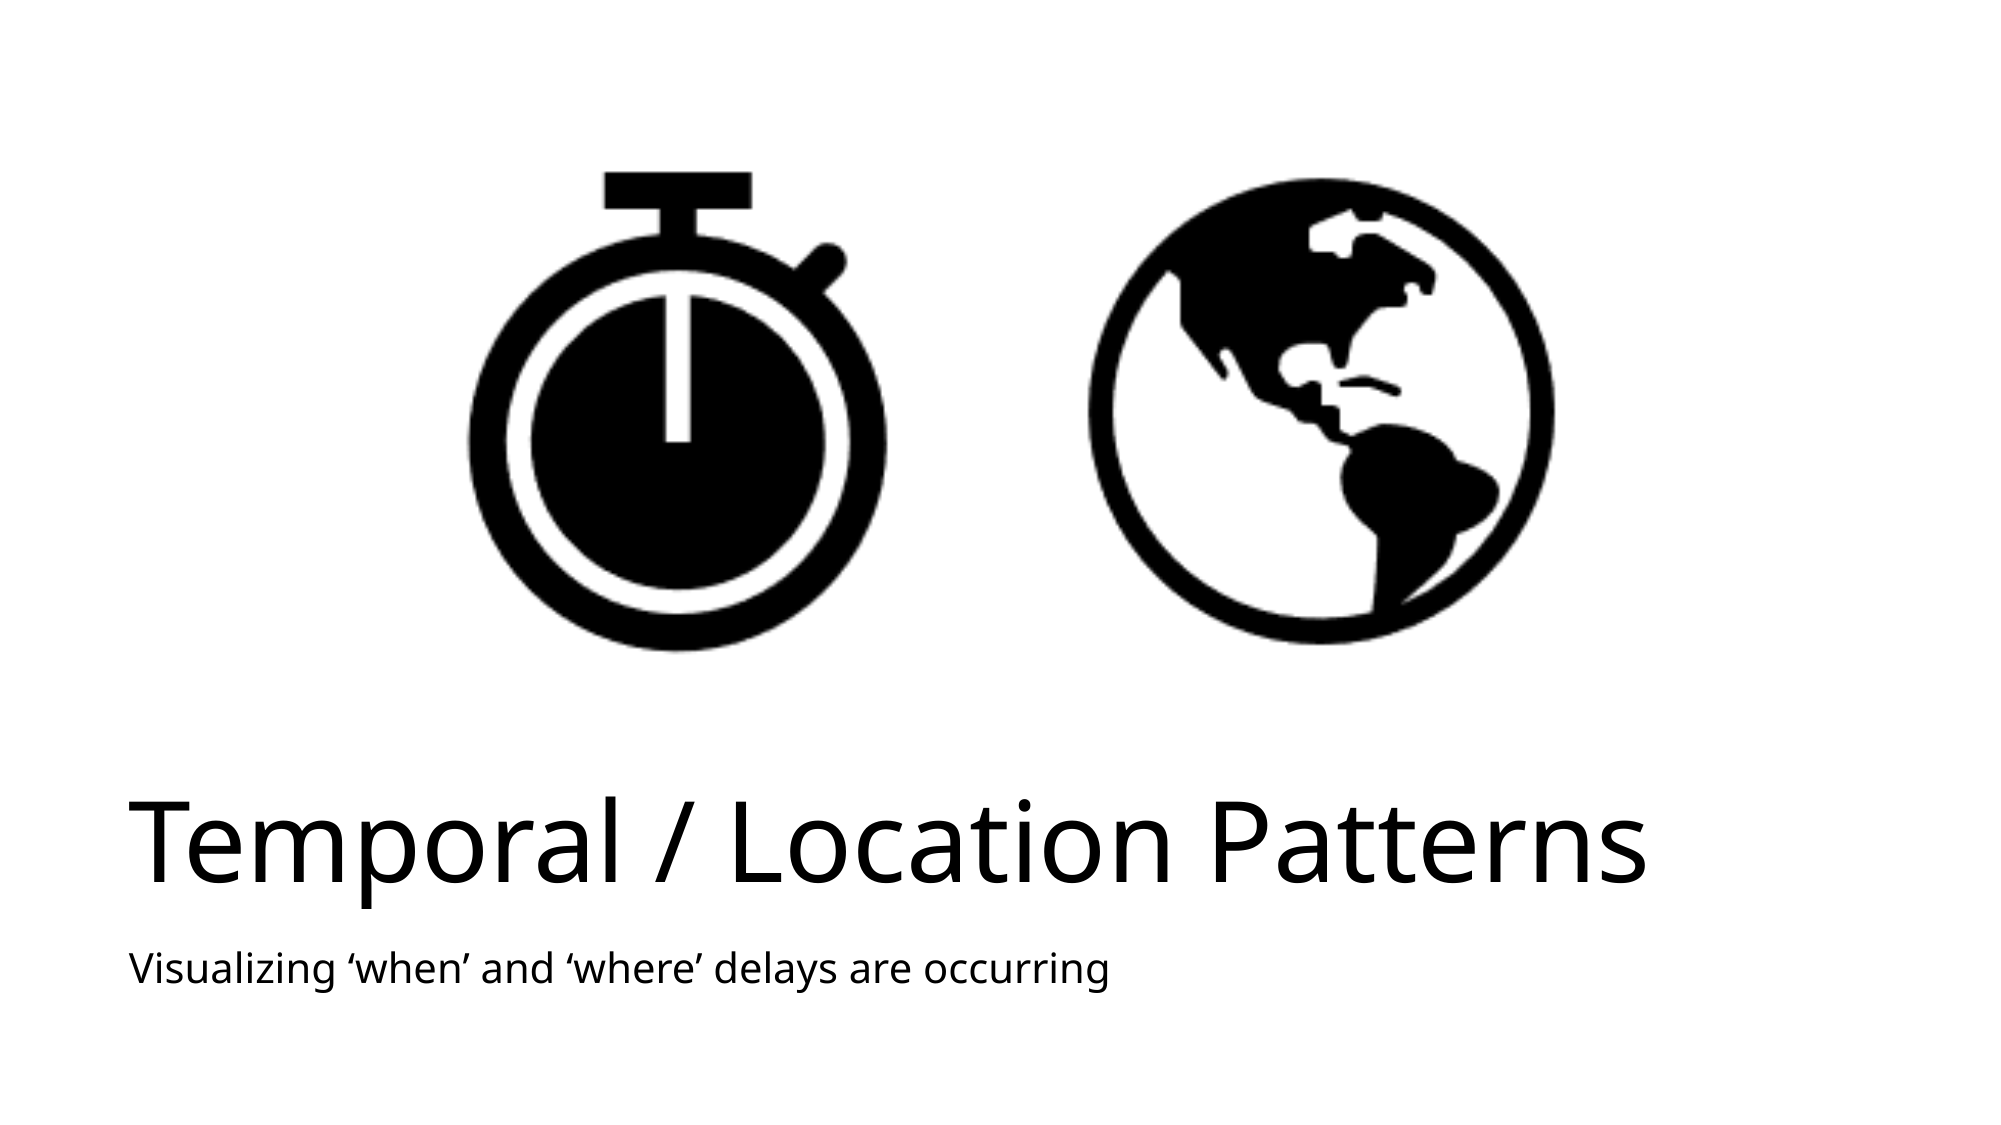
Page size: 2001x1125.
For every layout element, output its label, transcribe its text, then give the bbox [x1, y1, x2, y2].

list Visualizing ‘when’ and ‘where’ delays are occurring [114, 940, 1563, 1011]
picture [384, 118, 974, 708]
picture [1028, 118, 1618, 708]
title Temporal / Location Patterns [114, 777, 1881, 930]
